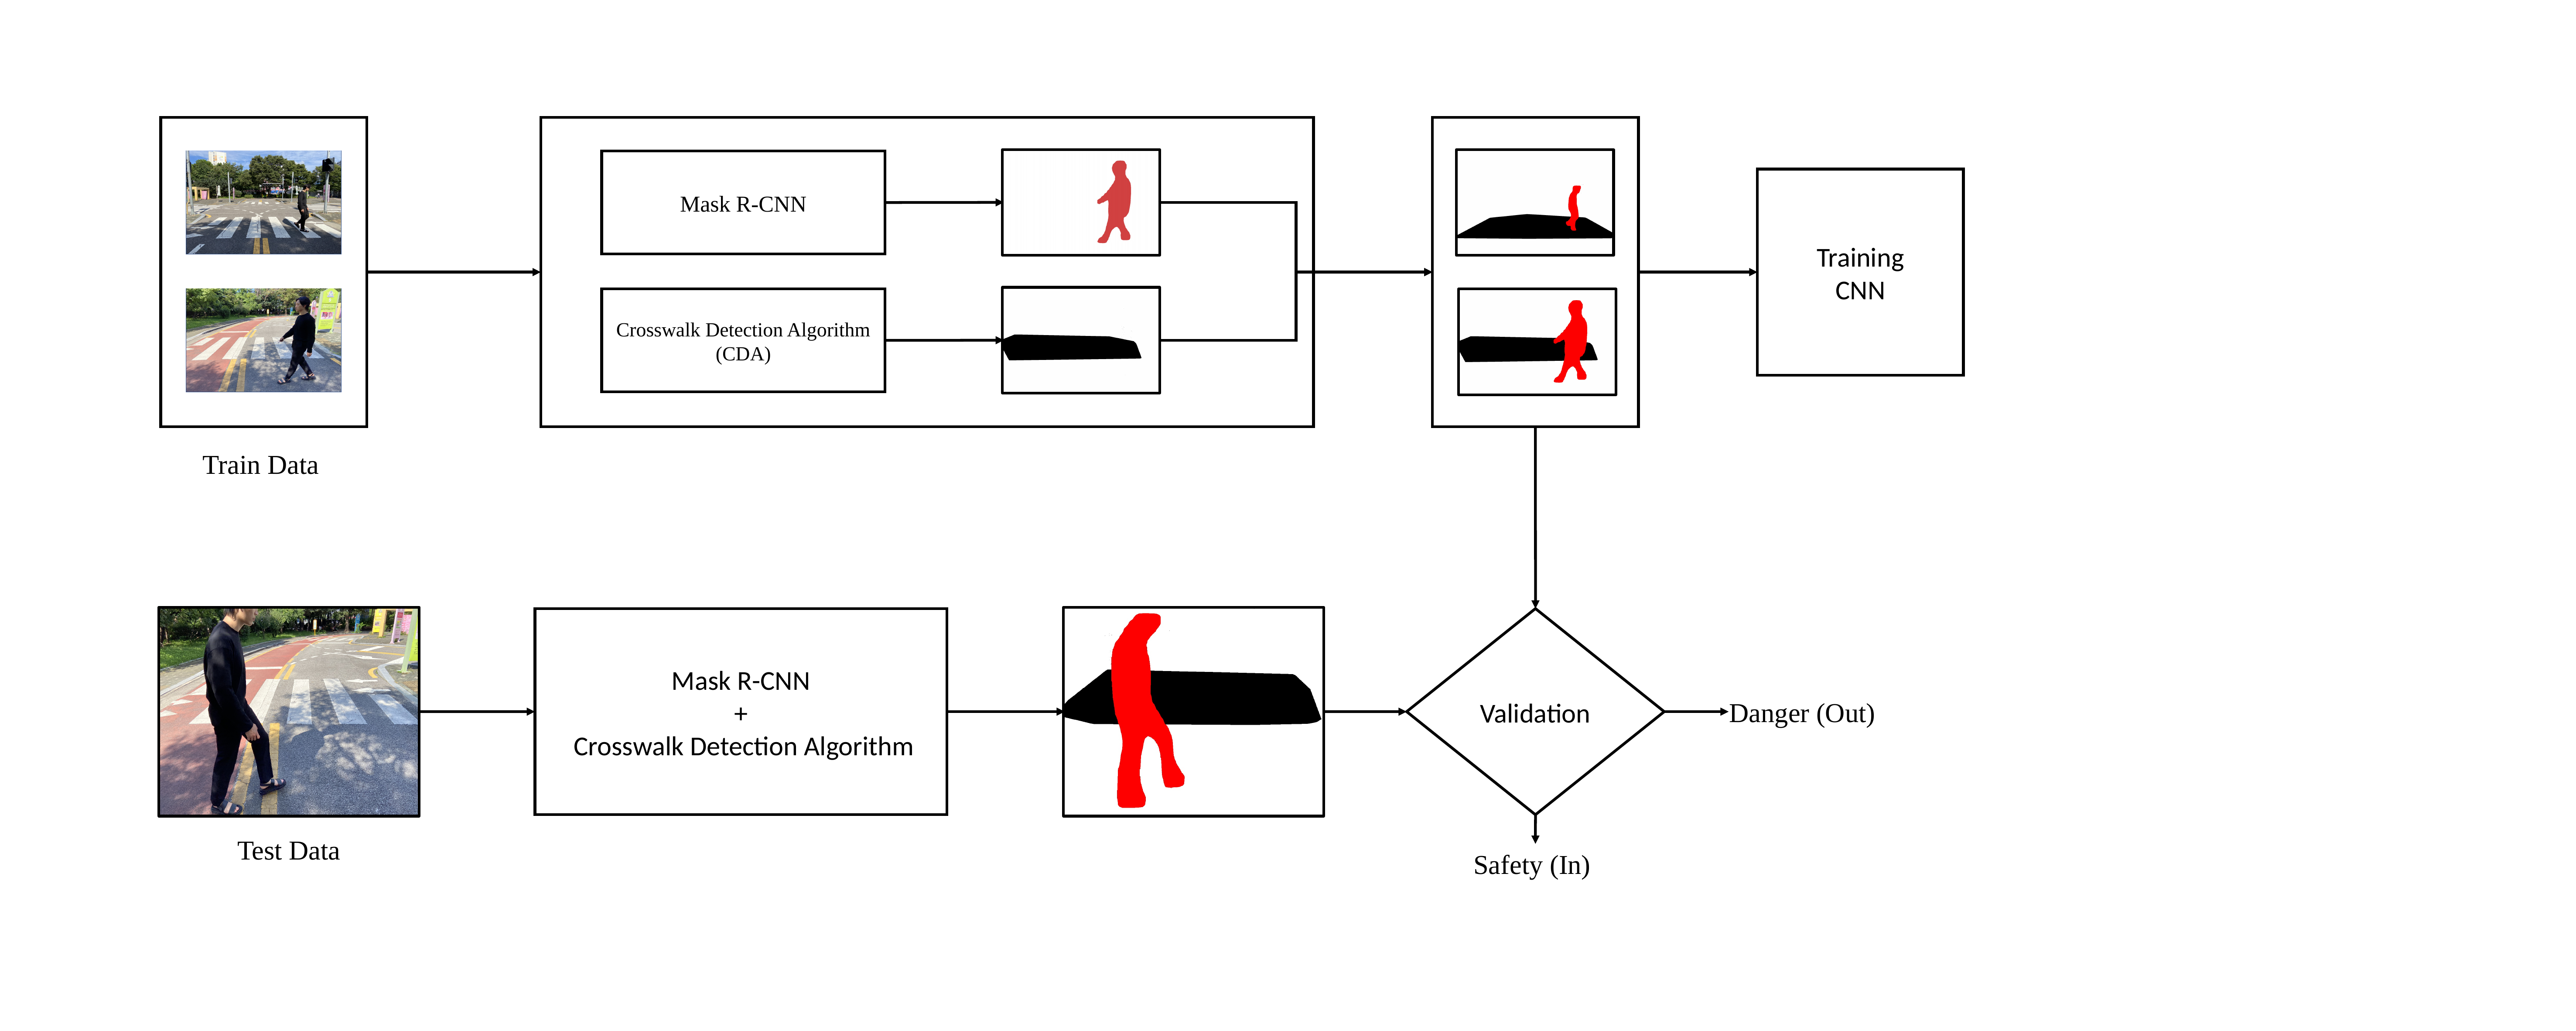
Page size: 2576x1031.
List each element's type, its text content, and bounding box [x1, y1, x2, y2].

picture [1004, 151, 1158, 254]
picture [1004, 288, 1158, 392]
picture [186, 151, 341, 254]
text_box Test Data [184, 829, 394, 869]
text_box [1158, 202, 1433, 272]
text_box [160, 117, 367, 427]
text_box Danger (Out) [1698, 692, 1907, 731]
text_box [1158, 272, 1433, 340]
text_box Safety (In) [1431, 843, 1640, 883]
text_box Train Data [157, 444, 364, 483]
picture [186, 288, 341, 392]
text_box Mask R-CNN + Crosswalk Detection Algorithm [534, 608, 947, 815]
text_box Training CNN [1757, 168, 1964, 376]
text_box Validation [1406, 608, 1664, 815]
text_box [540, 117, 1314, 427]
text_box Crosswalk Detection Algorithm (CDA) [601, 288, 885, 392]
picture [1457, 151, 1613, 254]
text_box Mask R-CNN [601, 151, 885, 254]
picture [1065, 608, 1322, 815]
picture [160, 608, 418, 815]
picture [1460, 290, 1615, 394]
text_box [1432, 117, 1639, 427]
